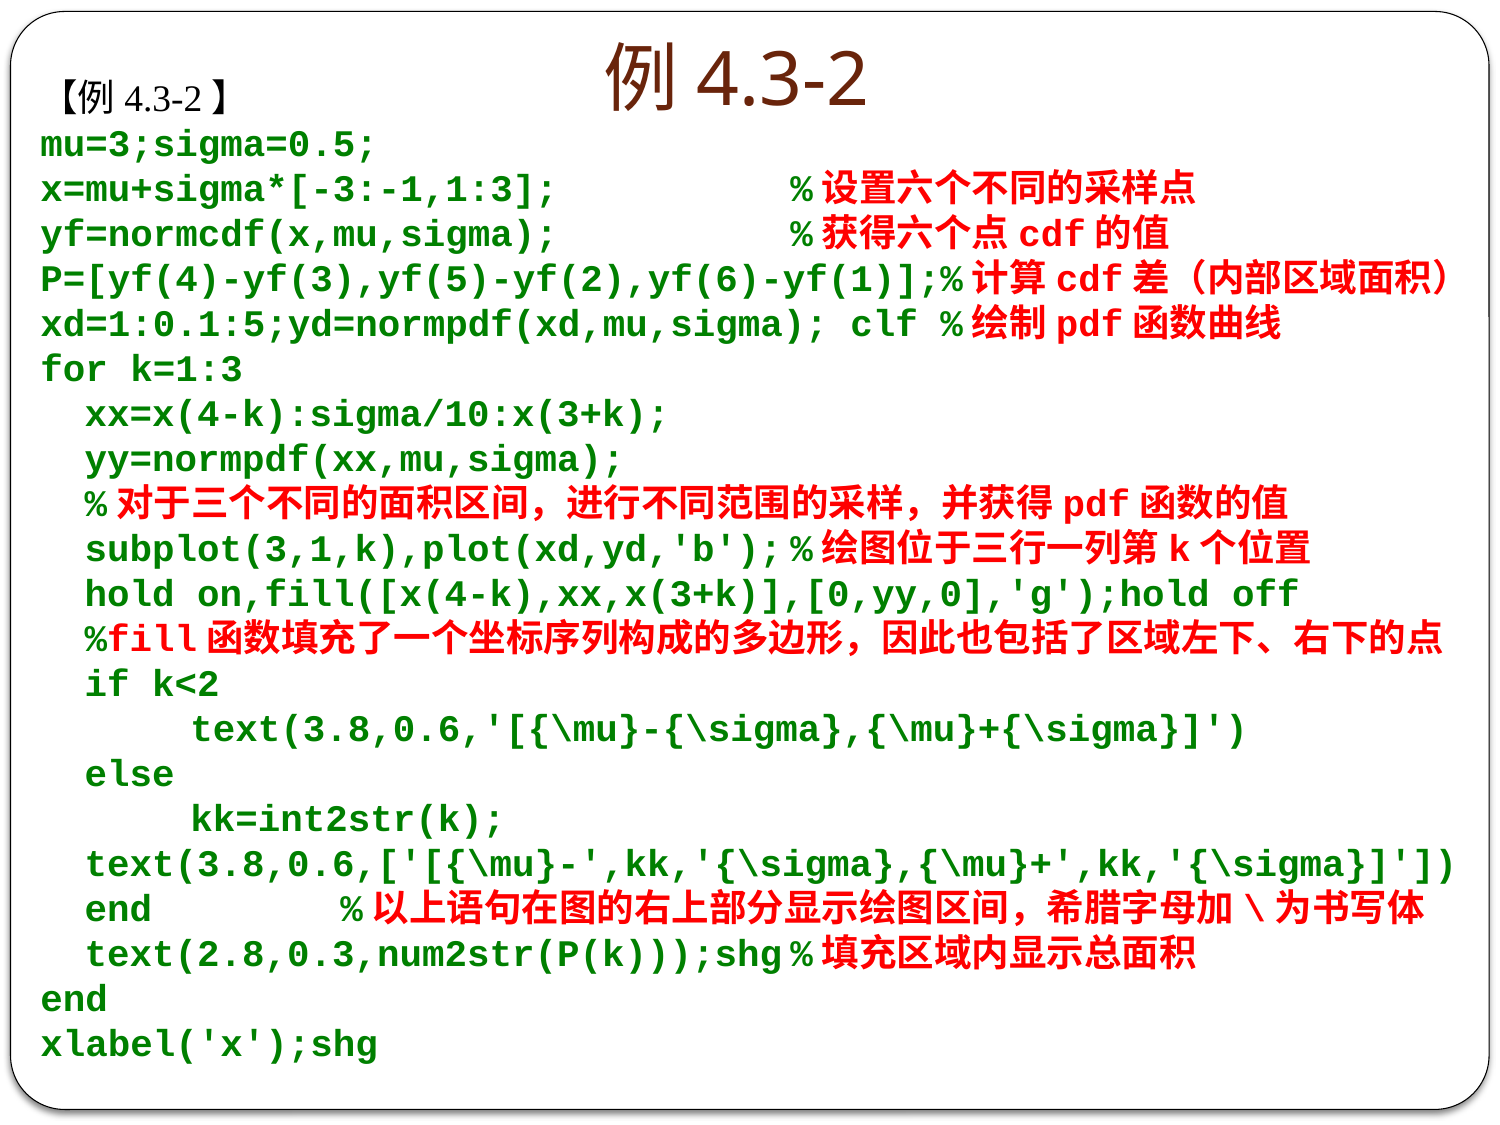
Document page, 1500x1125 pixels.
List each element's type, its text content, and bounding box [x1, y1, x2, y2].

title 例4.3-2 [99, 0, 1375, 66]
text_box 【例4.3-2】 mu=3;sigma=0.5; x=mu+sigma*[-3:-1,1:3]; %设置六个不同的采样点 yf=normcdf(x,mu,sigma); %获得六个点cdf的值 P=[yf(4)-yf(3),yf(5)-yf(2),yf(6)-yf(1)];%计算cdf差（内部区域面积） xd=1:0.1:5;yd=normpdf(xd,mu,sigma); clf %绘制pdf函数曲线 for k=1:3 xx=x(4-k):sigma/10:x(3+k); yy=normpdf(xx,mu,sigma); %对于三个不同的面积区间，进行不同范围的采样，并获得pdf函数的值 subplot(3,1,k),plot(xd,yd,'b'); %绘图位于三行一列第k个位置 hold on,fill([x(4-k),xx,x(3+k)],[0,yy,0],'g');hold off %fill函数填充了一个坐标序列构成的多边形，因此也包括了区域左下、右下的点 if k<2 text(3.8,0.6,'[{\mu}-{\sigma},{\mu}+{\sigma}]') else kk=int2str(k); text(3.8,0.6,['[{\mu}-',kk,'{\sigma},{\mu}+',kk,'{\sigma}]']) end %以上语句在图的右上部分显示绘图区间，希腊字母加\为书写体 text(2.8,0.3,num2str(P(k)));shg %填充区域内显示总面积 end xlabel('x');shg [25, 66, 1495, 1072]
